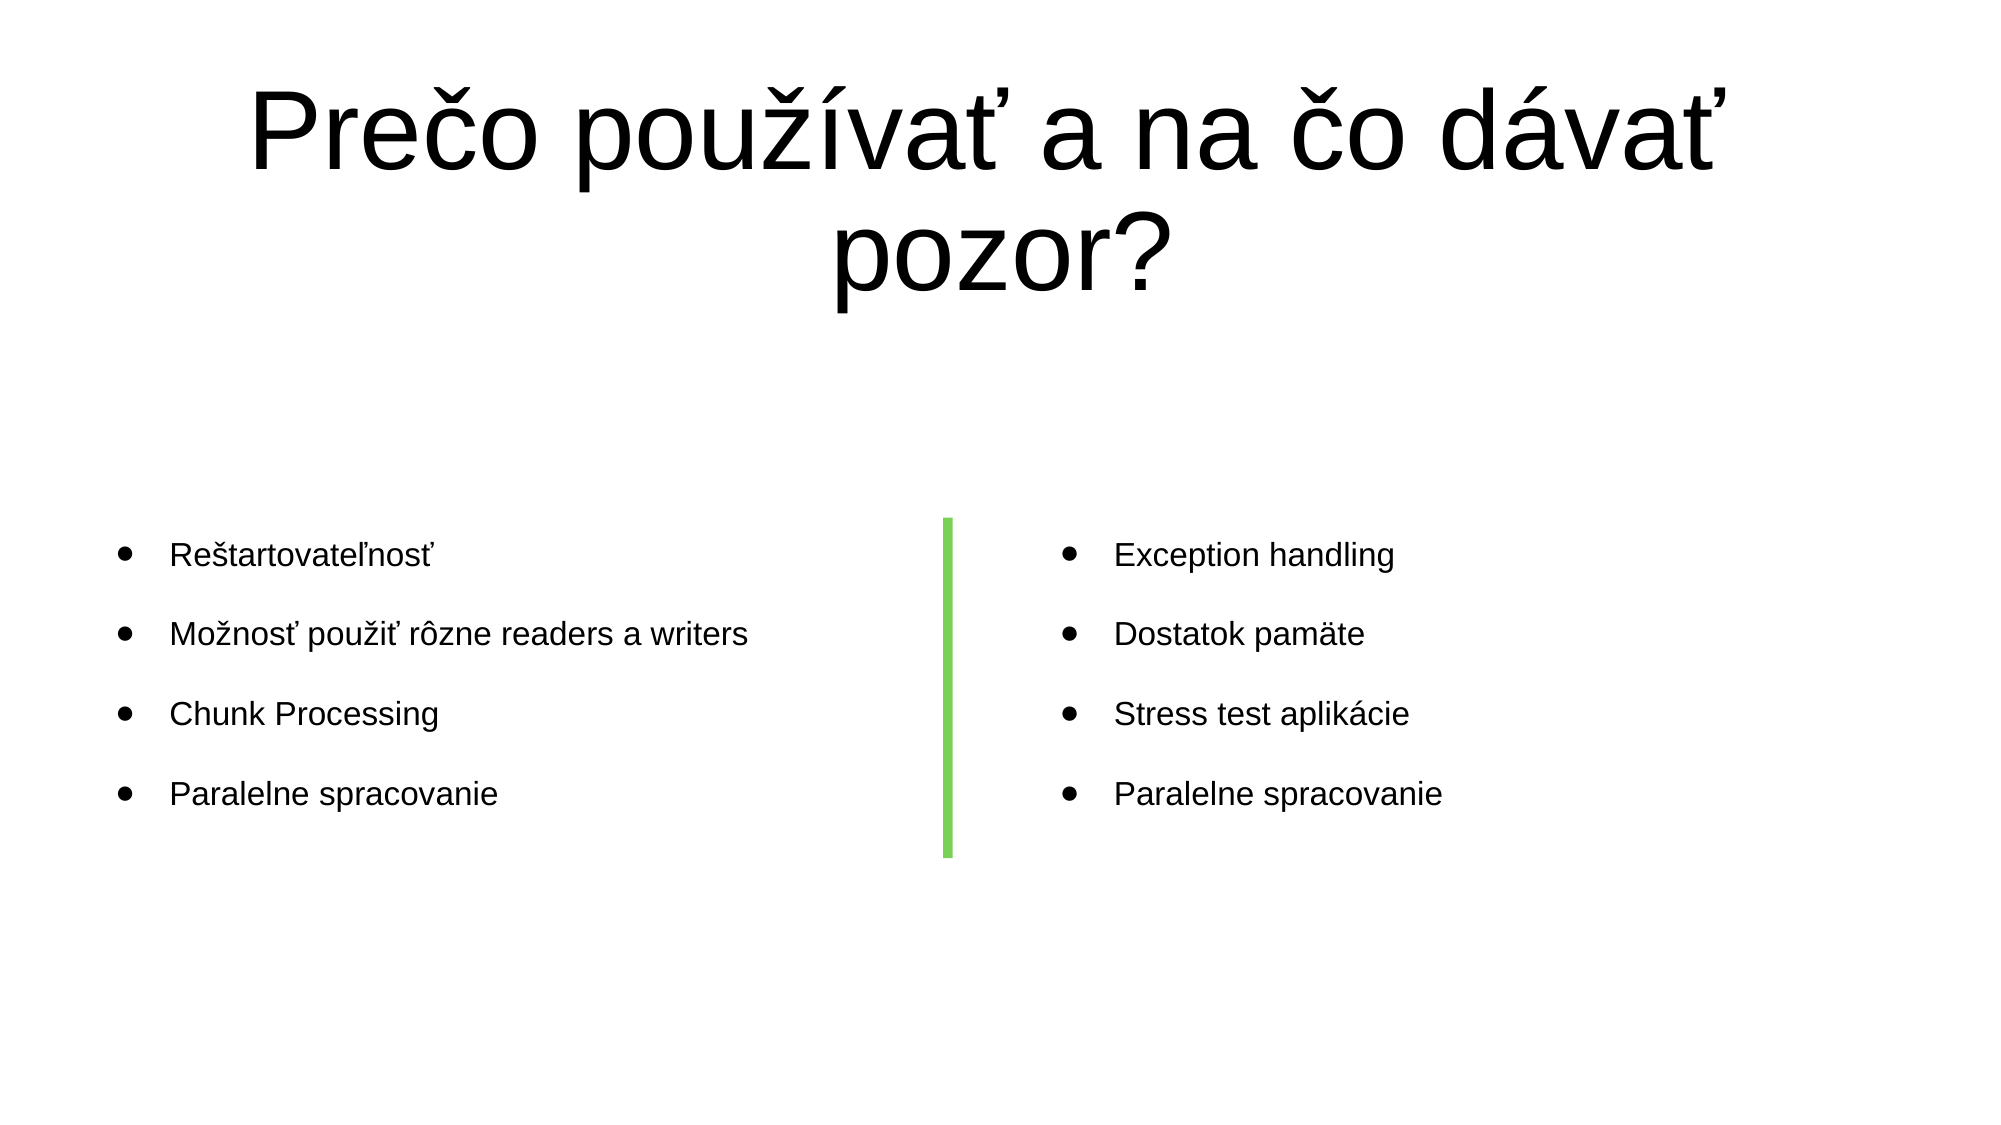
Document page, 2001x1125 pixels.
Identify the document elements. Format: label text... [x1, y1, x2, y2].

text_box [943, 517, 953, 859]
list Prečo používať a na čo dávať pozor? [53, 0, 1952, 520]
text_box Exception handling Dostatok pamäte Stress test aplikácie Paralelne spracovanie [1023, 517, 1888, 1019]
text_box Reštartovateľnosť Možnosť použiť rôzne readers a writers Chunk Processing Paralelne spracovanie [79, 517, 943, 1019]
